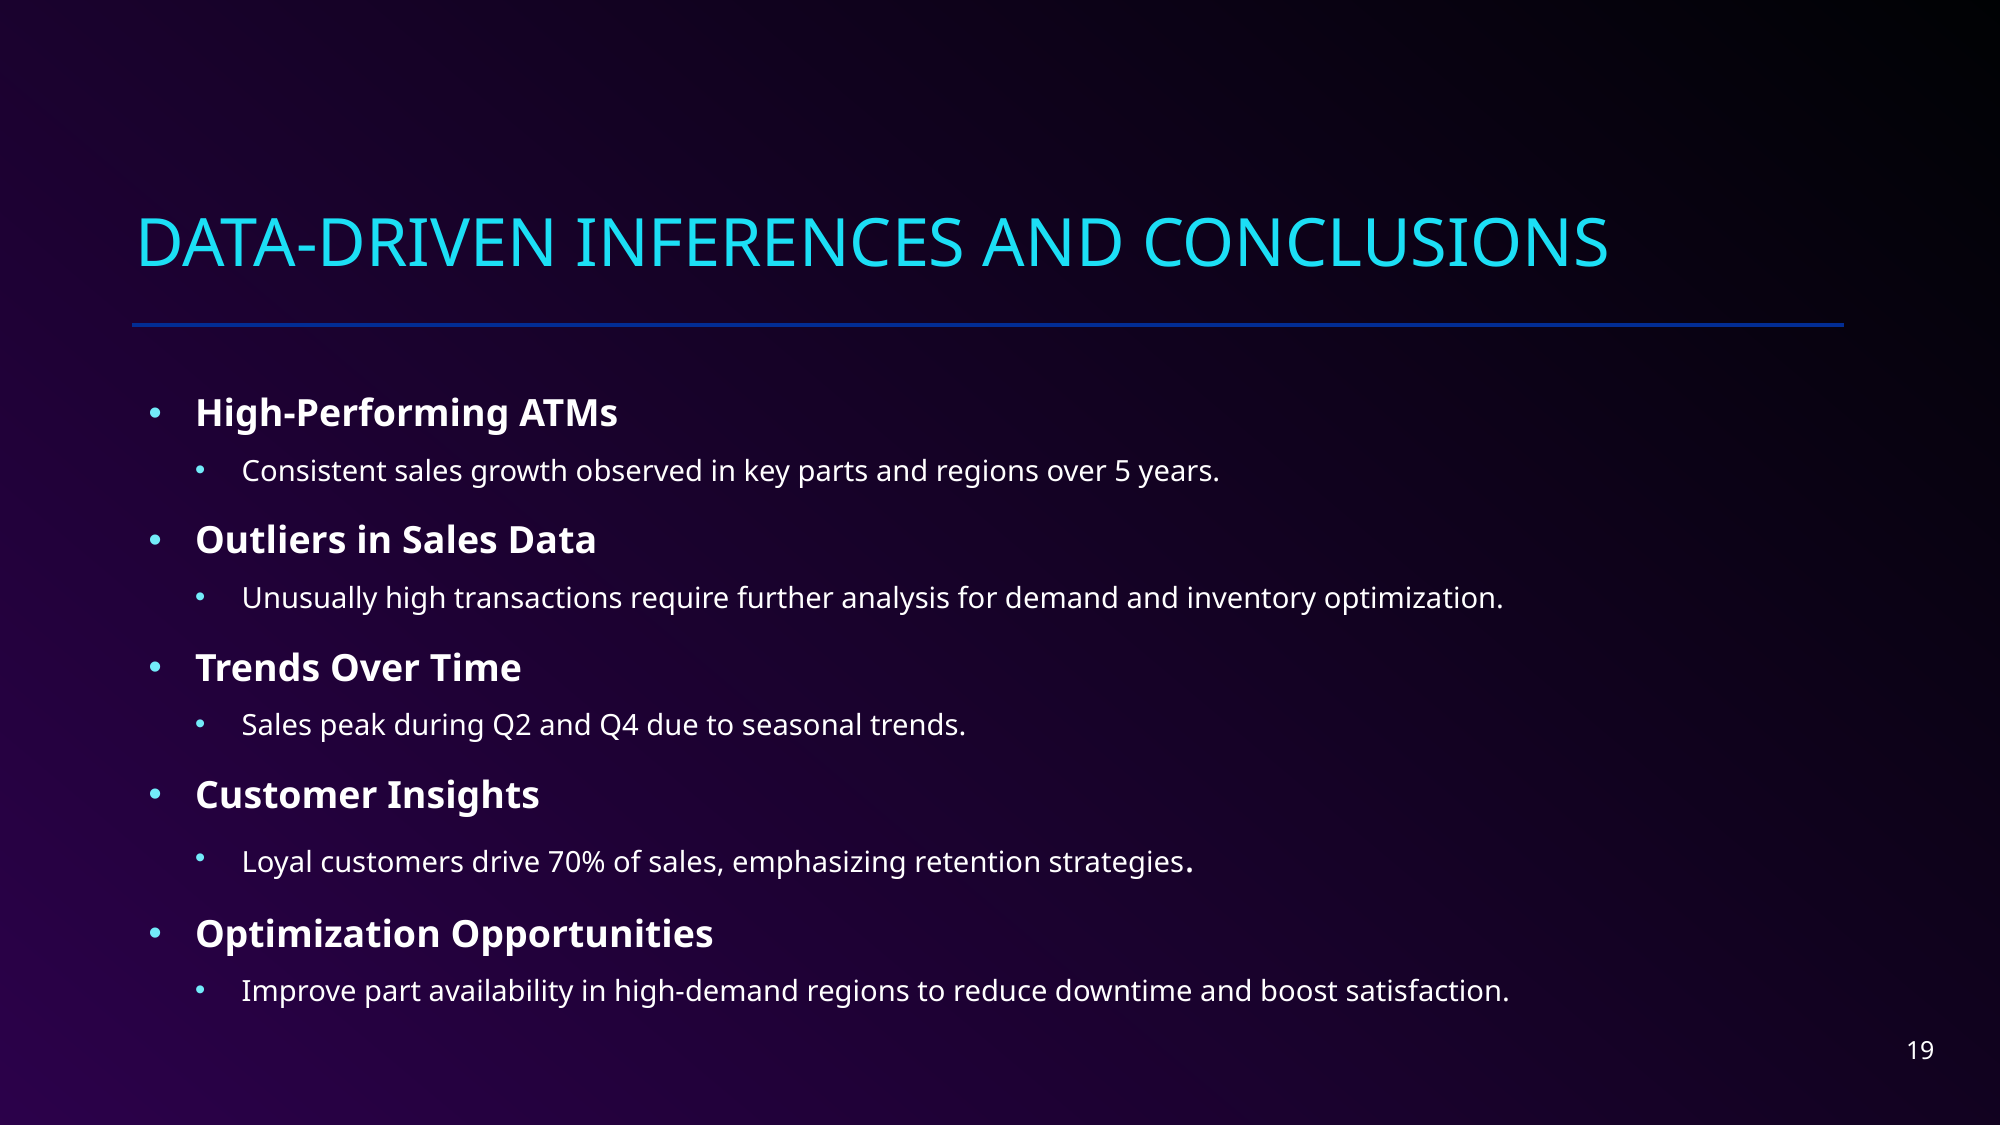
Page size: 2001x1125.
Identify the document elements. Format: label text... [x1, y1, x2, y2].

list High-Performing ATMs Consistent sales growth observed in key parts and regions over 5 years. Outliers in Sales Data Unusually high transactions require further analysis for demand and inventory optimization. Trends Over Time Sales peak during Q2 and Q4 due to seasonal trends. Customer Insights Loyal customers drive 70% of sales, emphasizing retention strategies. Optimization Opportunities Improve part availability in high-demand regions to reduce downtime and boost satisfaction. [133, 372, 1846, 936]
slide_number 19 [1499, 1021, 1950, 1082]
title Data-Driven Inferences and Conclusions [120, 71, 1846, 289]
